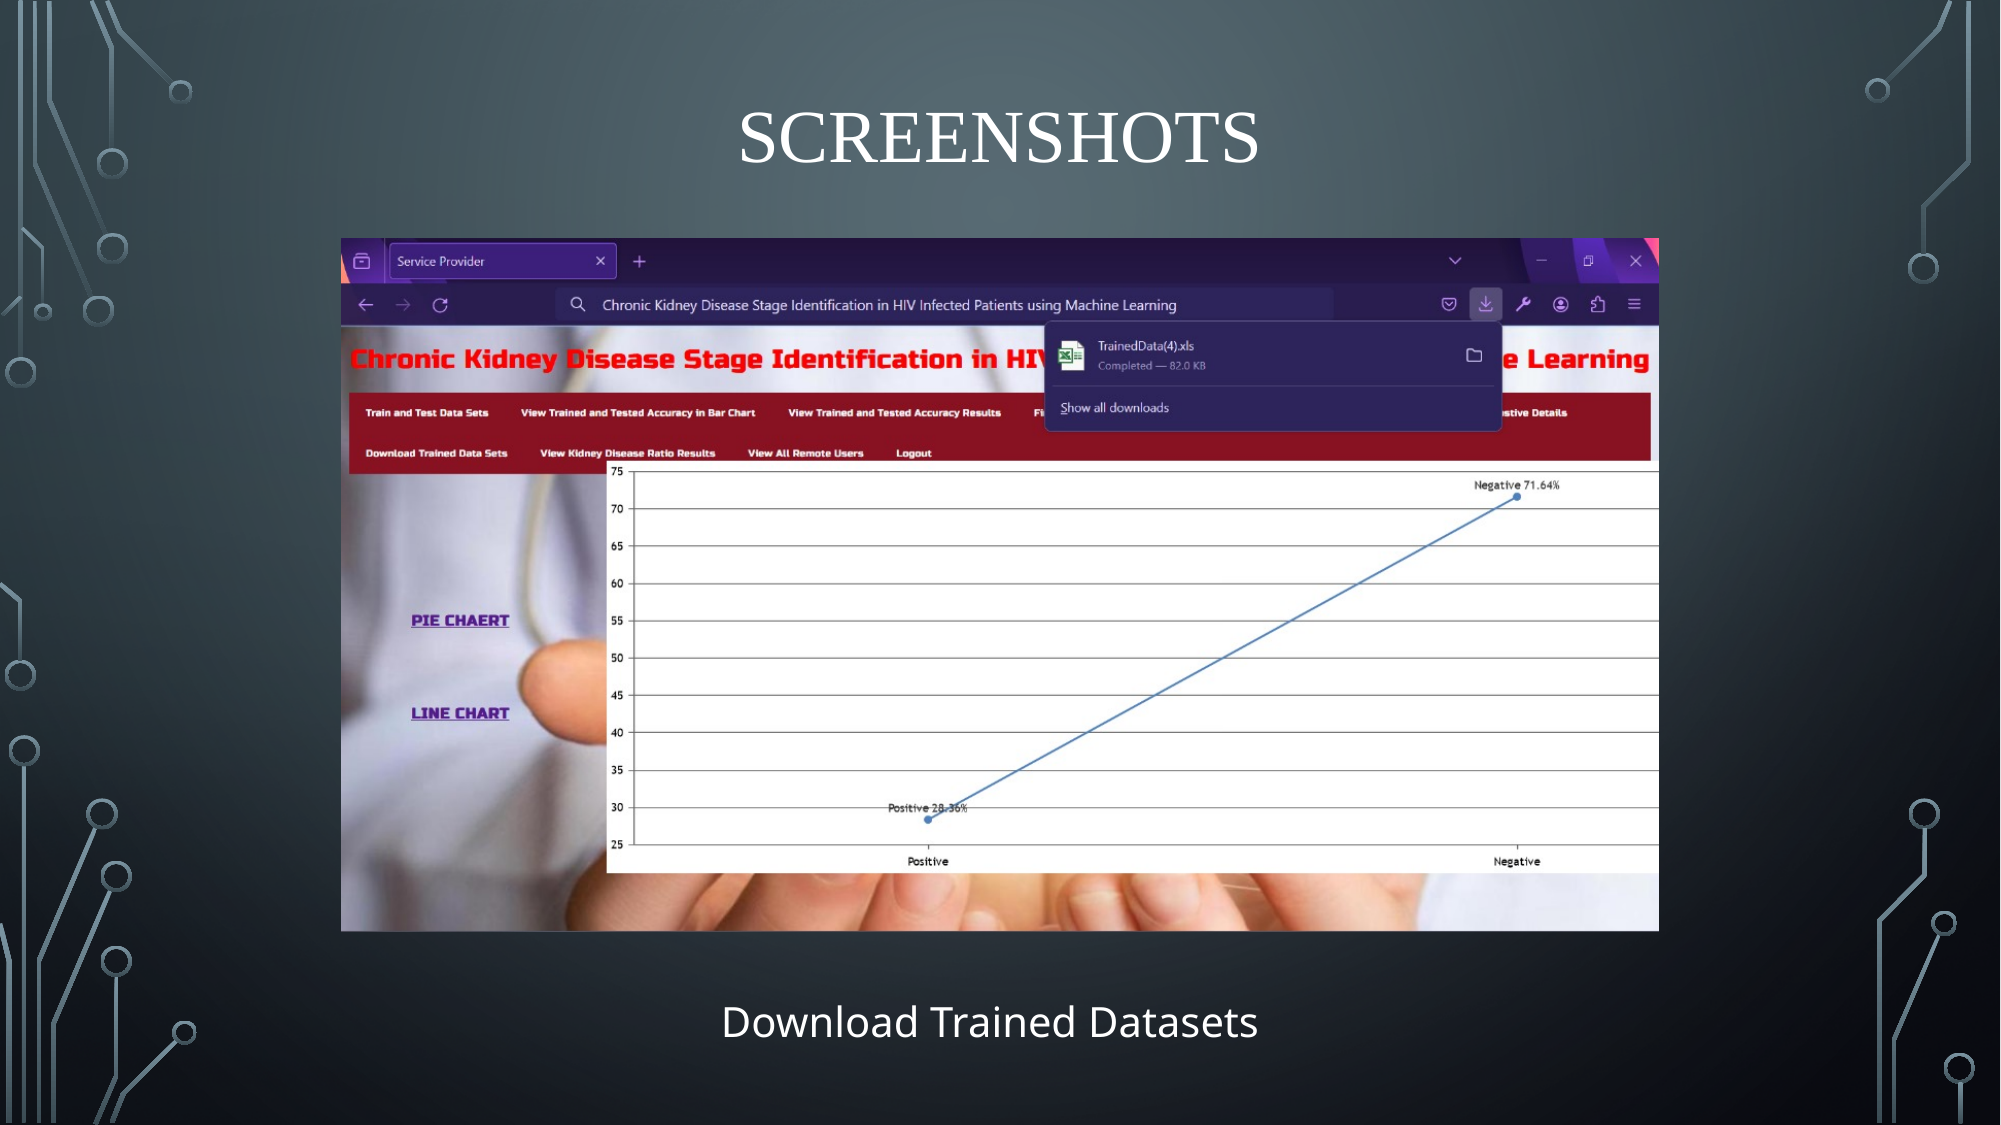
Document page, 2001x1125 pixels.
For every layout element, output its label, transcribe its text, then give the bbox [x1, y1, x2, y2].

picture [341, 238, 1659, 932]
text_box Download Trained Datasets [632, 982, 1659, 1054]
title Screenshots [187, 0, 1813, 276]
